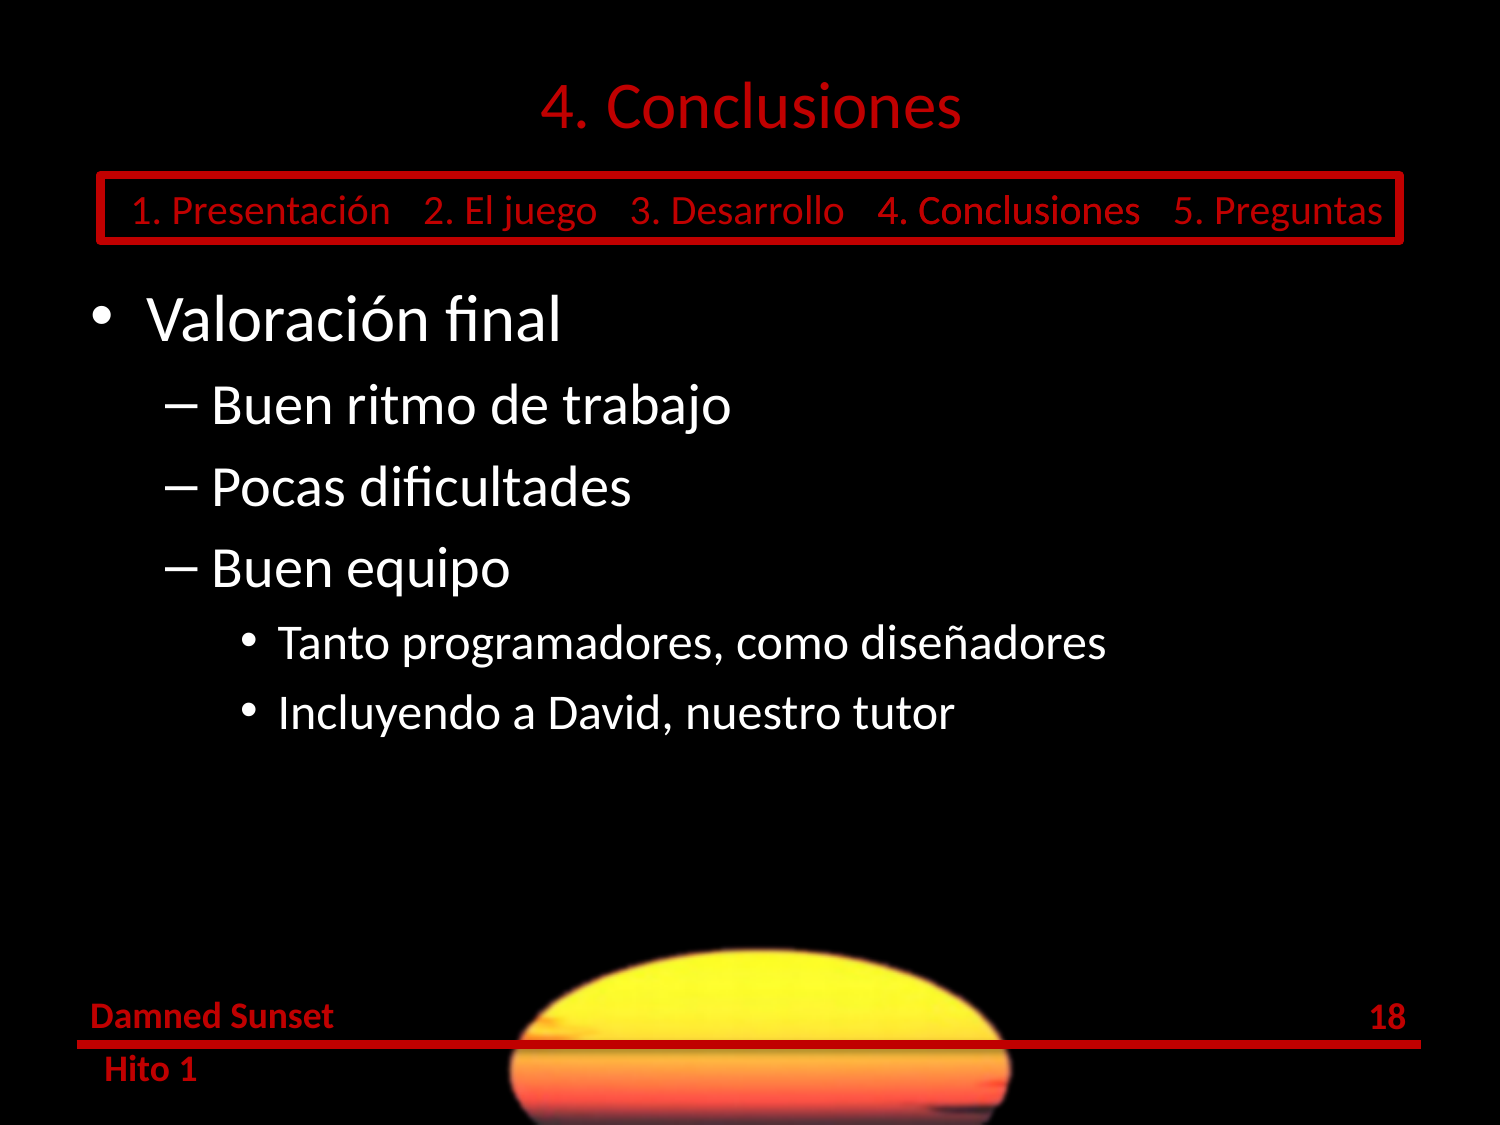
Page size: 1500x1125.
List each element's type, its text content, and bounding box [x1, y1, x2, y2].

picture [0, 0, 1500, 1125]
slide_number 17 [1071, 984, 1422, 1045]
list Valoración final Buen ritmo de trabajo Pocas dificultades Buen equipo Tanto programadores, como diseñadores Incluyendo a David, nuestro tutor [75, 267, 1425, 953]
title 4. Conclusiones [76, 54, 1427, 150]
